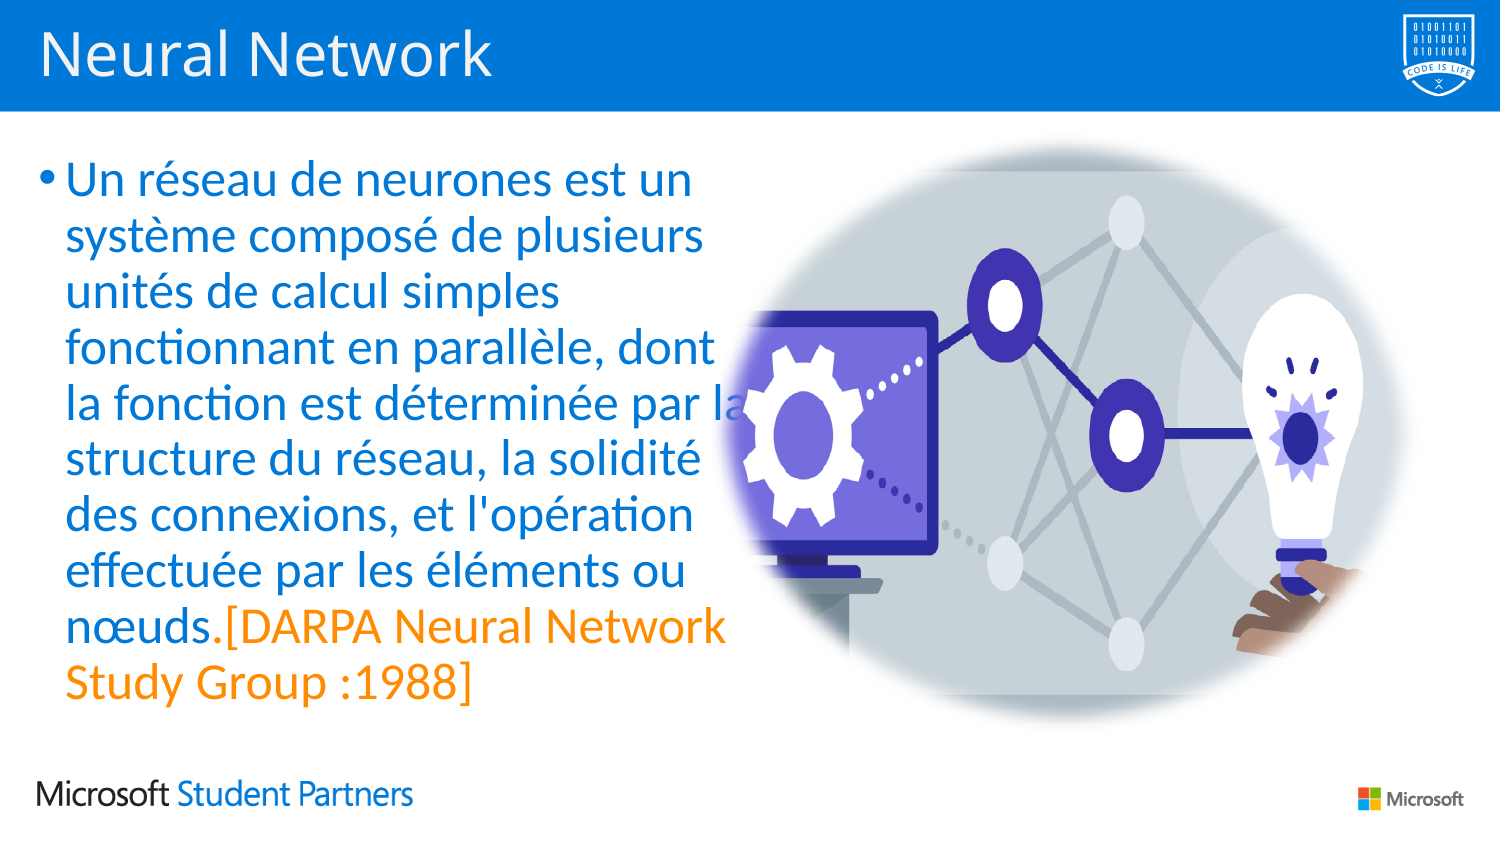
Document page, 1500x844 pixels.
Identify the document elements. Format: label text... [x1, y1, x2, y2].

list Un réseau de neurones est un système composé de plusieurs unités de calcul simples fonctionnant en parallèle, dont la fonction est déterminée par la structure du réseau, la solidité des connexions, et l'opération effectuée par les éléments ou nœuds.[DARPA Neural Network Study Group :1988] [38, 151, 709, 735]
picture [0, 0, 1500, 844]
title Neural Network [38, 23, 1285, 90]
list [709, 131, 1422, 735]
